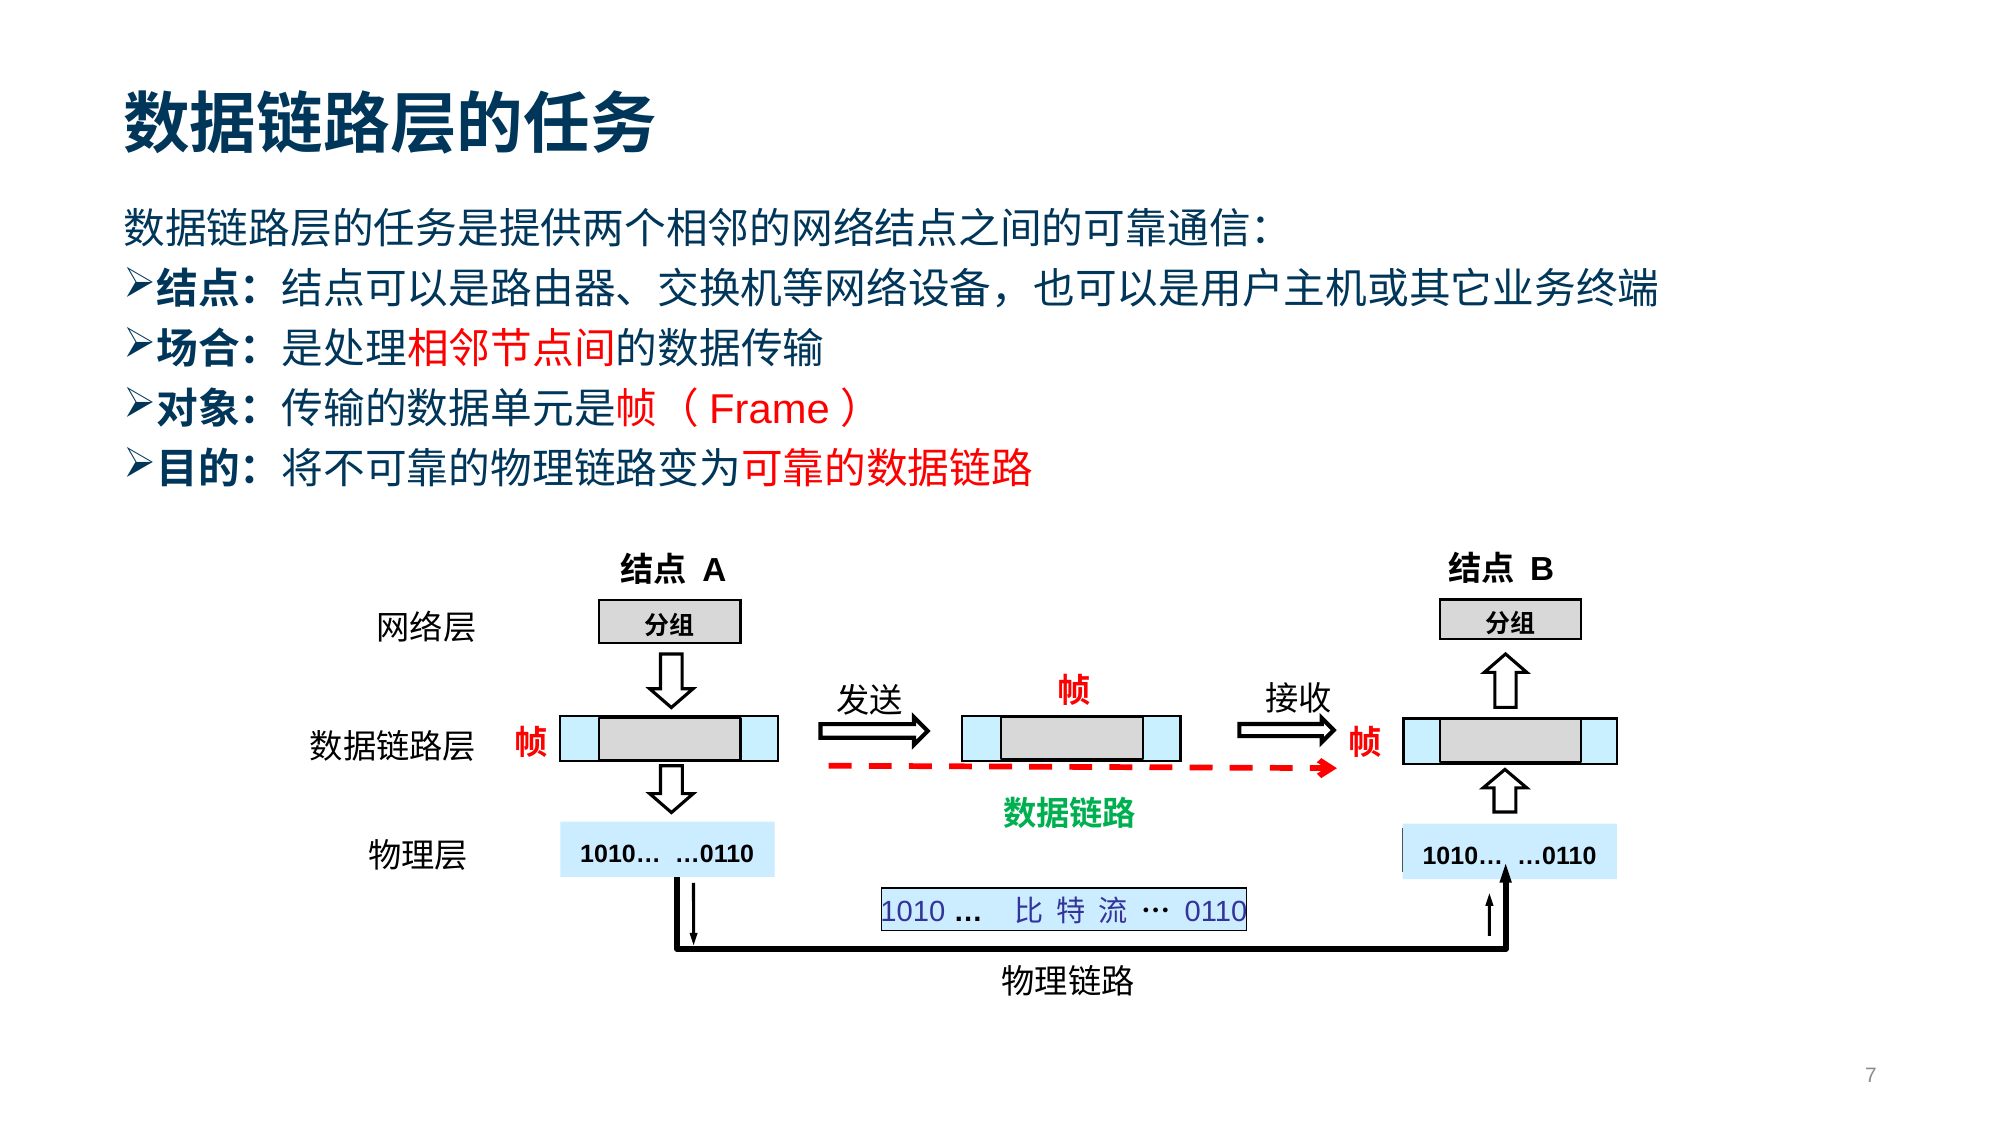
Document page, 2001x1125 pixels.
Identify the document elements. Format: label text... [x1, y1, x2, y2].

text_box [677, 863, 1510, 950]
slide_number 7 [1759, 1051, 1892, 1097]
text_box 帧 [499, 705, 563, 769]
text_box [1439, 719, 1582, 762]
text_box 结点 B [1428, 529, 1574, 597]
text_box [563, 716, 779, 762]
text_box 结点 A [600, 530, 746, 599]
text_box [1484, 653, 1527, 708]
text_box 接收 [1245, 659, 1353, 728]
text_box 数据链路层 [290, 707, 497, 775]
text_box 帧 [1333, 706, 1397, 769]
text_box [961, 715, 1181, 762]
text_box 帧 [1042, 653, 1106, 715]
text_box 1010… …0110 [560, 821, 775, 877]
text_box [1239, 724, 1334, 743]
text_box 分组 [598, 599, 741, 643]
text_box 物理链路 [981, 942, 1155, 1010]
text_box 分组 [1439, 599, 1582, 639]
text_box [828, 765, 1337, 769]
text_box 网络层 [356, 588, 497, 656]
text_box [1485, 893, 1494, 936]
list 数据链路层的任务是提供两个相邻的网络结点之间的可靠通信： 结点：结点可以是路由器、交换机等网络设备，也可以是用户主机或其它业务终端 场合：是处理相邻节点间的数据传输 对象：传输的数据单元是帧（Frame） 目的：将不可靠的物理链路变为可靠的数据链路 [108, 184, 1890, 1007]
text_box [649, 765, 694, 813]
text_box [820, 727, 928, 745]
text_box [598, 717, 741, 760]
text_box 1010 … 比 特 流 … 0110 [881, 888, 1247, 931]
text_box 物理层 [348, 816, 489, 884]
text_box 发送 [816, 661, 924, 729]
text_box [1403, 718, 1618, 765]
text_box 数据链路 [983, 774, 1157, 842]
text_box [1001, 717, 1143, 760]
text_box [649, 653, 694, 708]
title 数据链路层的任务 [108, 21, 1890, 169]
text_box 1010… …0110 [1402, 823, 1617, 880]
text_box [1483, 769, 1527, 812]
text_box [689, 882, 698, 946]
